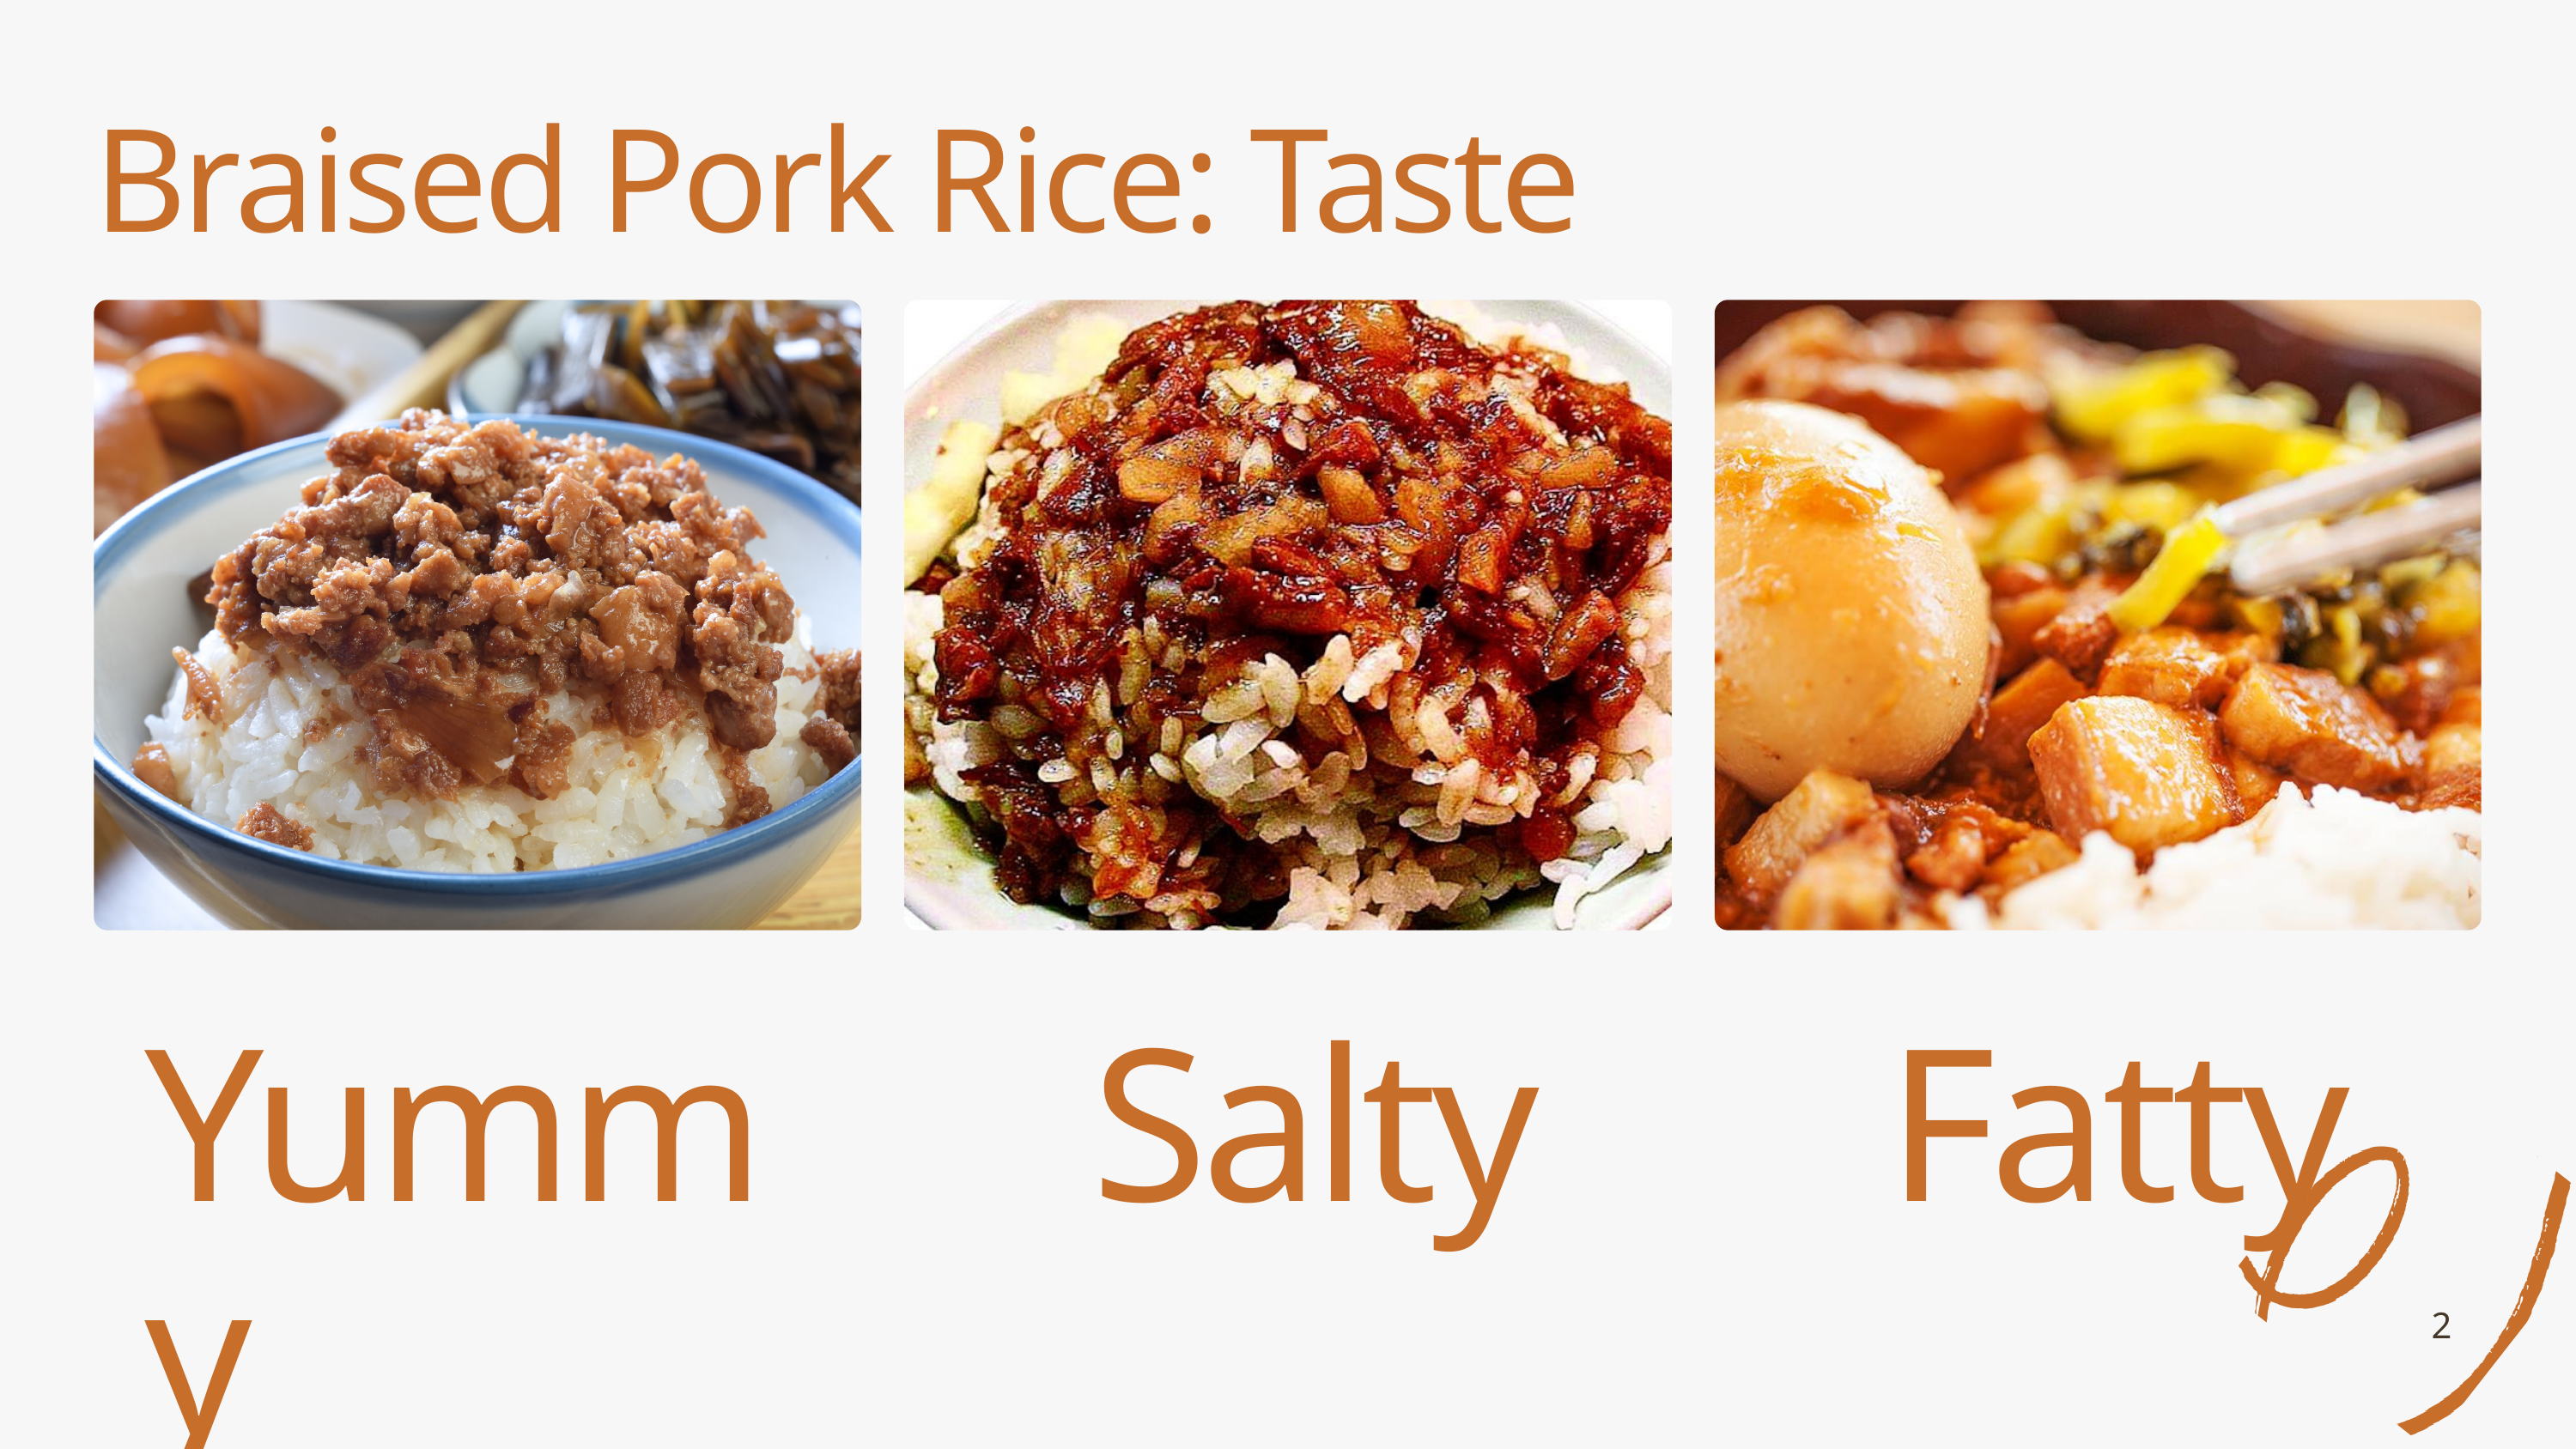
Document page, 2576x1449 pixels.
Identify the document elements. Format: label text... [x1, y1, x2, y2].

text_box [94, 300, 2482, 931]
text_box Salty [1091, 1010, 1610, 1244]
text_box Yummy [144, 1010, 767, 1449]
text_box [2221, 1052, 2576, 1449]
text_box Braised Pork Rice: Taste [94, 103, 2280, 261]
text_box Fatty [1886, 1010, 2351, 1244]
